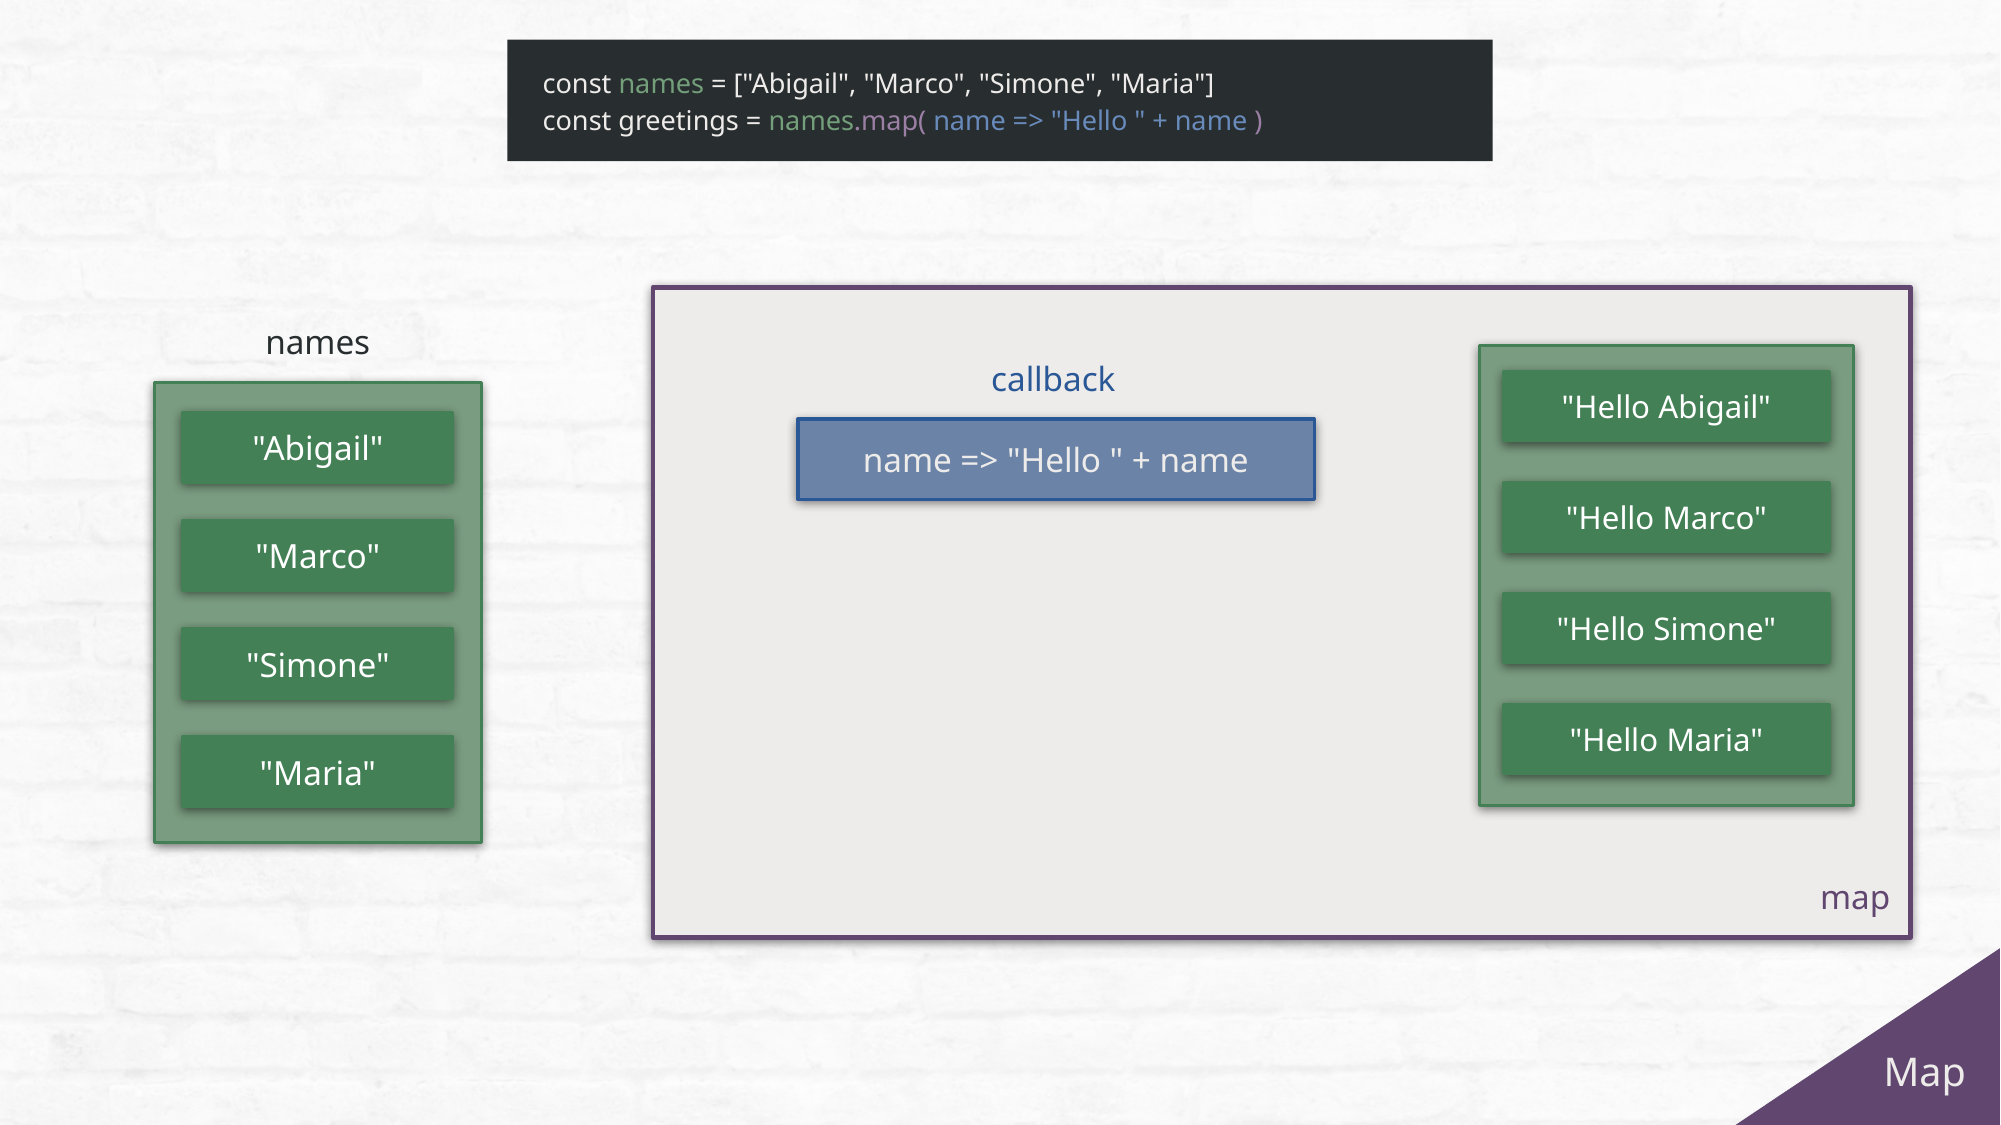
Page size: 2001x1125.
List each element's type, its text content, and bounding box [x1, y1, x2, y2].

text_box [507, 39, 1493, 162]
picture [0, 0, 2001, 1125]
text_box Map [1787, 1026, 1986, 1115]
text_box [154, 382, 482, 843]
text_box [1735, 948, 2000, 1125]
text_box "Marco" [182, 520, 453, 591]
text_box "Abigail" [182, 412, 453, 483]
text_box "Maria" [182, 737, 453, 807]
text_box names [154, 301, 482, 382]
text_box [652, 286, 1911, 938]
text_box "Simone" [182, 628, 453, 699]
